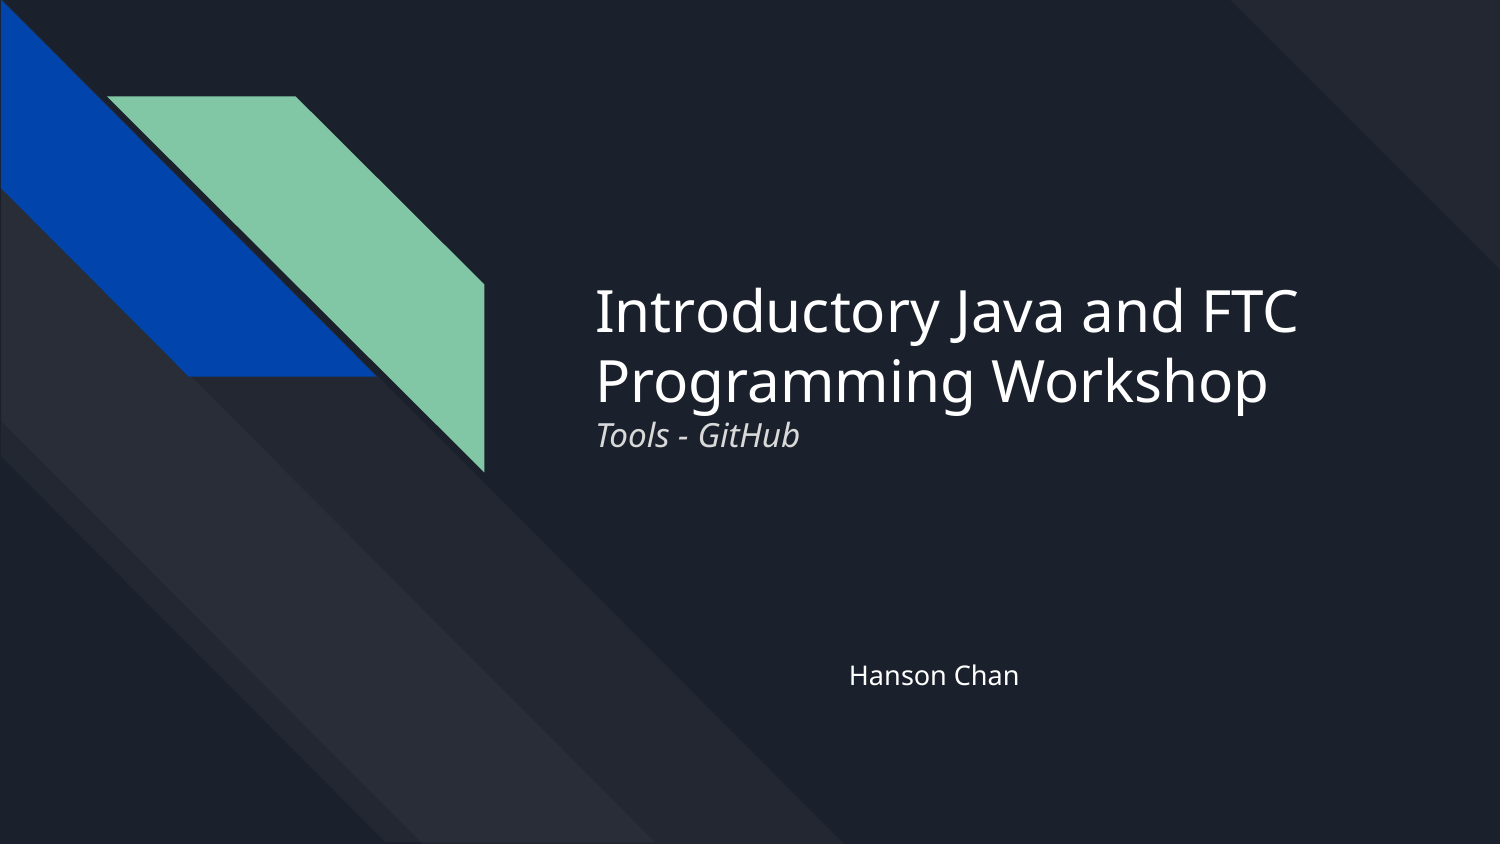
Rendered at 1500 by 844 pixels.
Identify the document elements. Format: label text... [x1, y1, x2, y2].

subtitle Hanson Chan [833, 643, 1404, 727]
title Introductory Java and FTC Programming Workshop Tools - GitHub [580, 258, 1404, 518]
